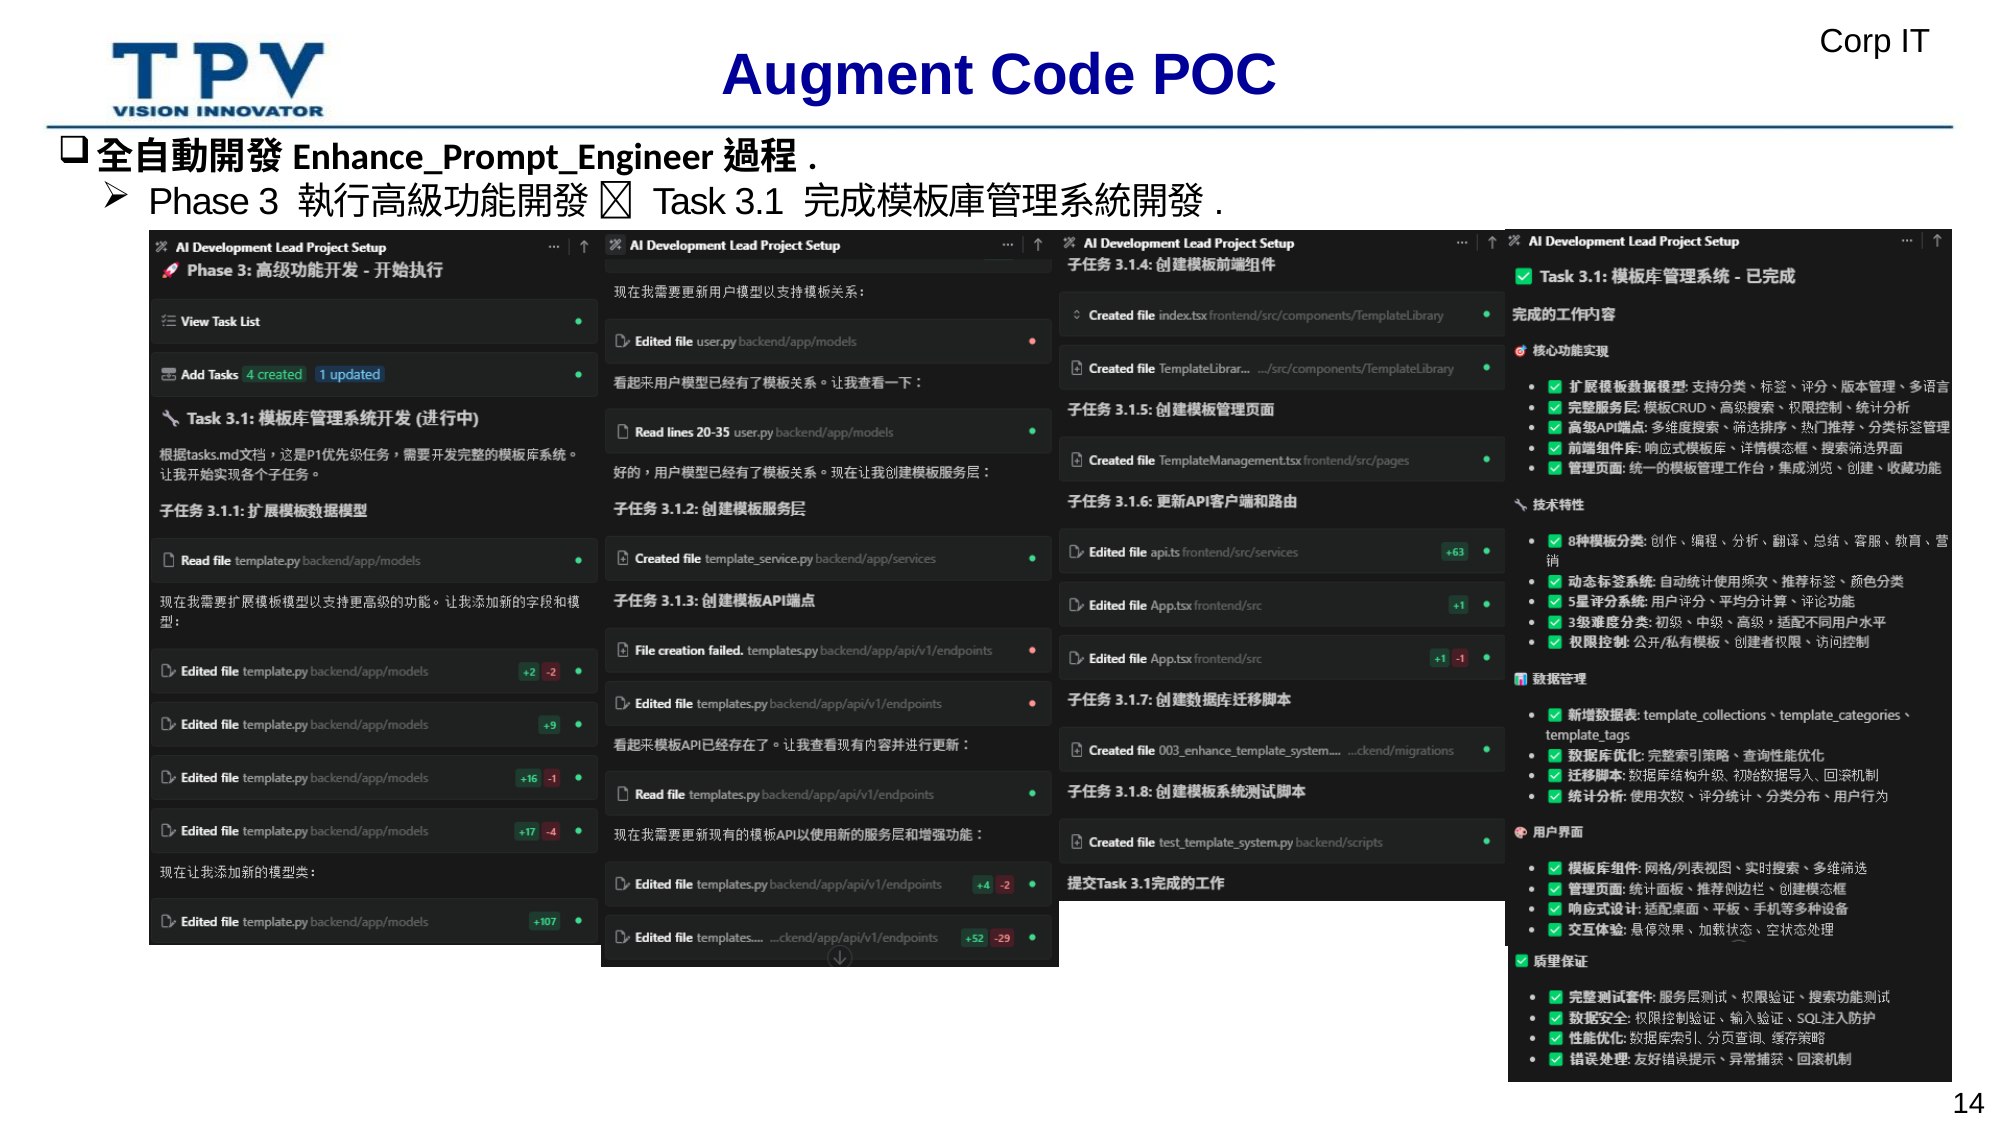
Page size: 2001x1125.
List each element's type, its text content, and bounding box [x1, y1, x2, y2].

text_box Corp IT [1607, 12, 1945, 67]
text_box 全自動開發Enhance_Prompt_Engineer過程. Phase 3 執行高級功能開發  Task 3.1 完成模板庫管理系統開發. [43, 124, 1934, 230]
picture [0, 1, 2000, 1124]
title Augment Code POC [474, 12, 1526, 139]
slide_number 14 [1724, 1070, 2000, 1125]
